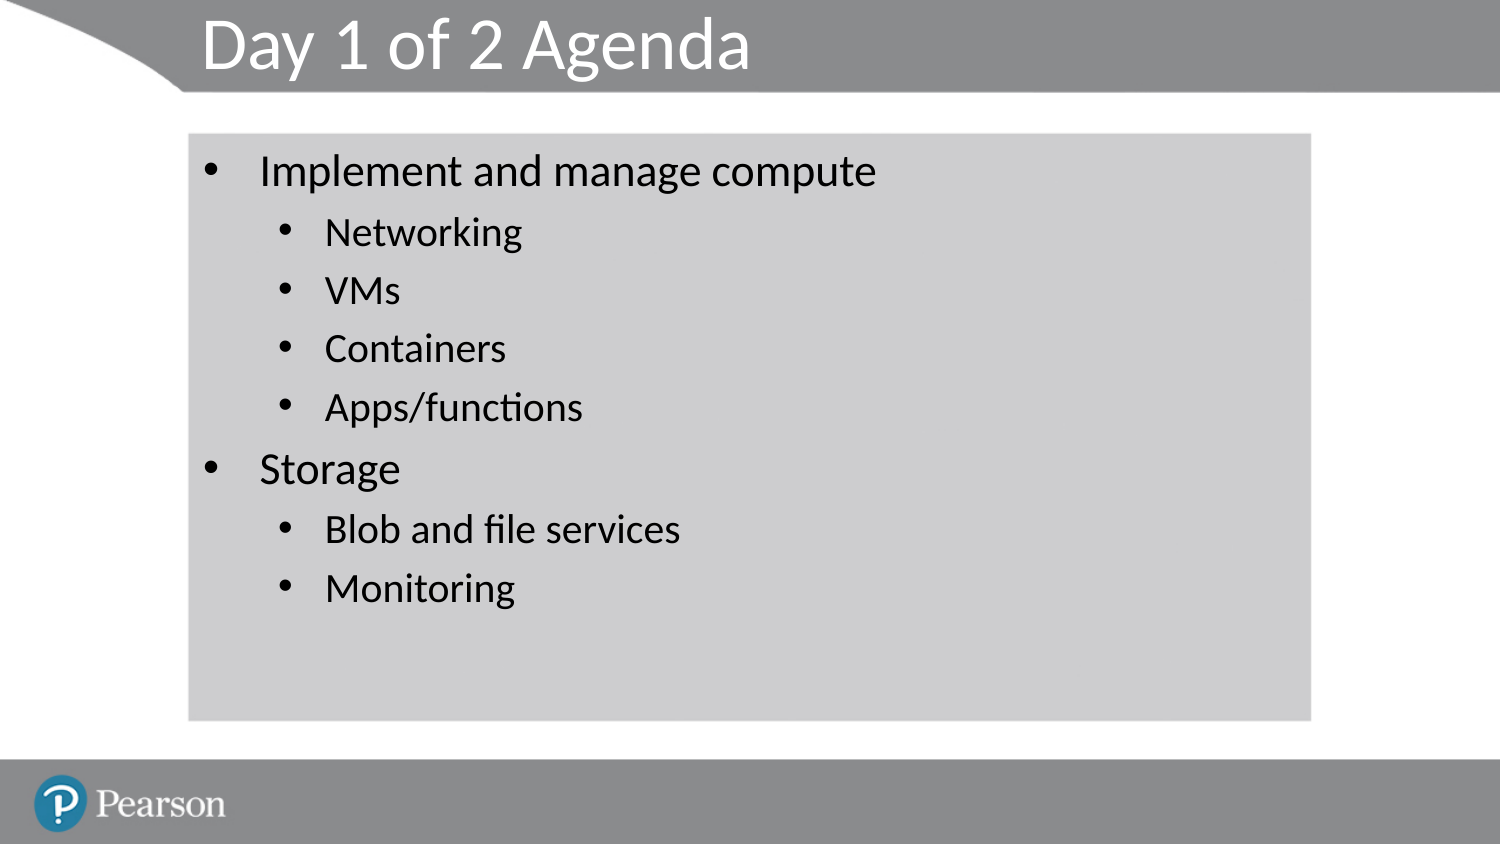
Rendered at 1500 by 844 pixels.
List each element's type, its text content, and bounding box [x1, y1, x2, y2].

title Day 1 of 2 Agenda [186, 0, 1425, 79]
list Implement and manage compute Networking VMs Containers Apps/functions Storage Blob and file services Monitoring [188, 133, 1311, 716]
picture [0, 0, 1500, 844]
